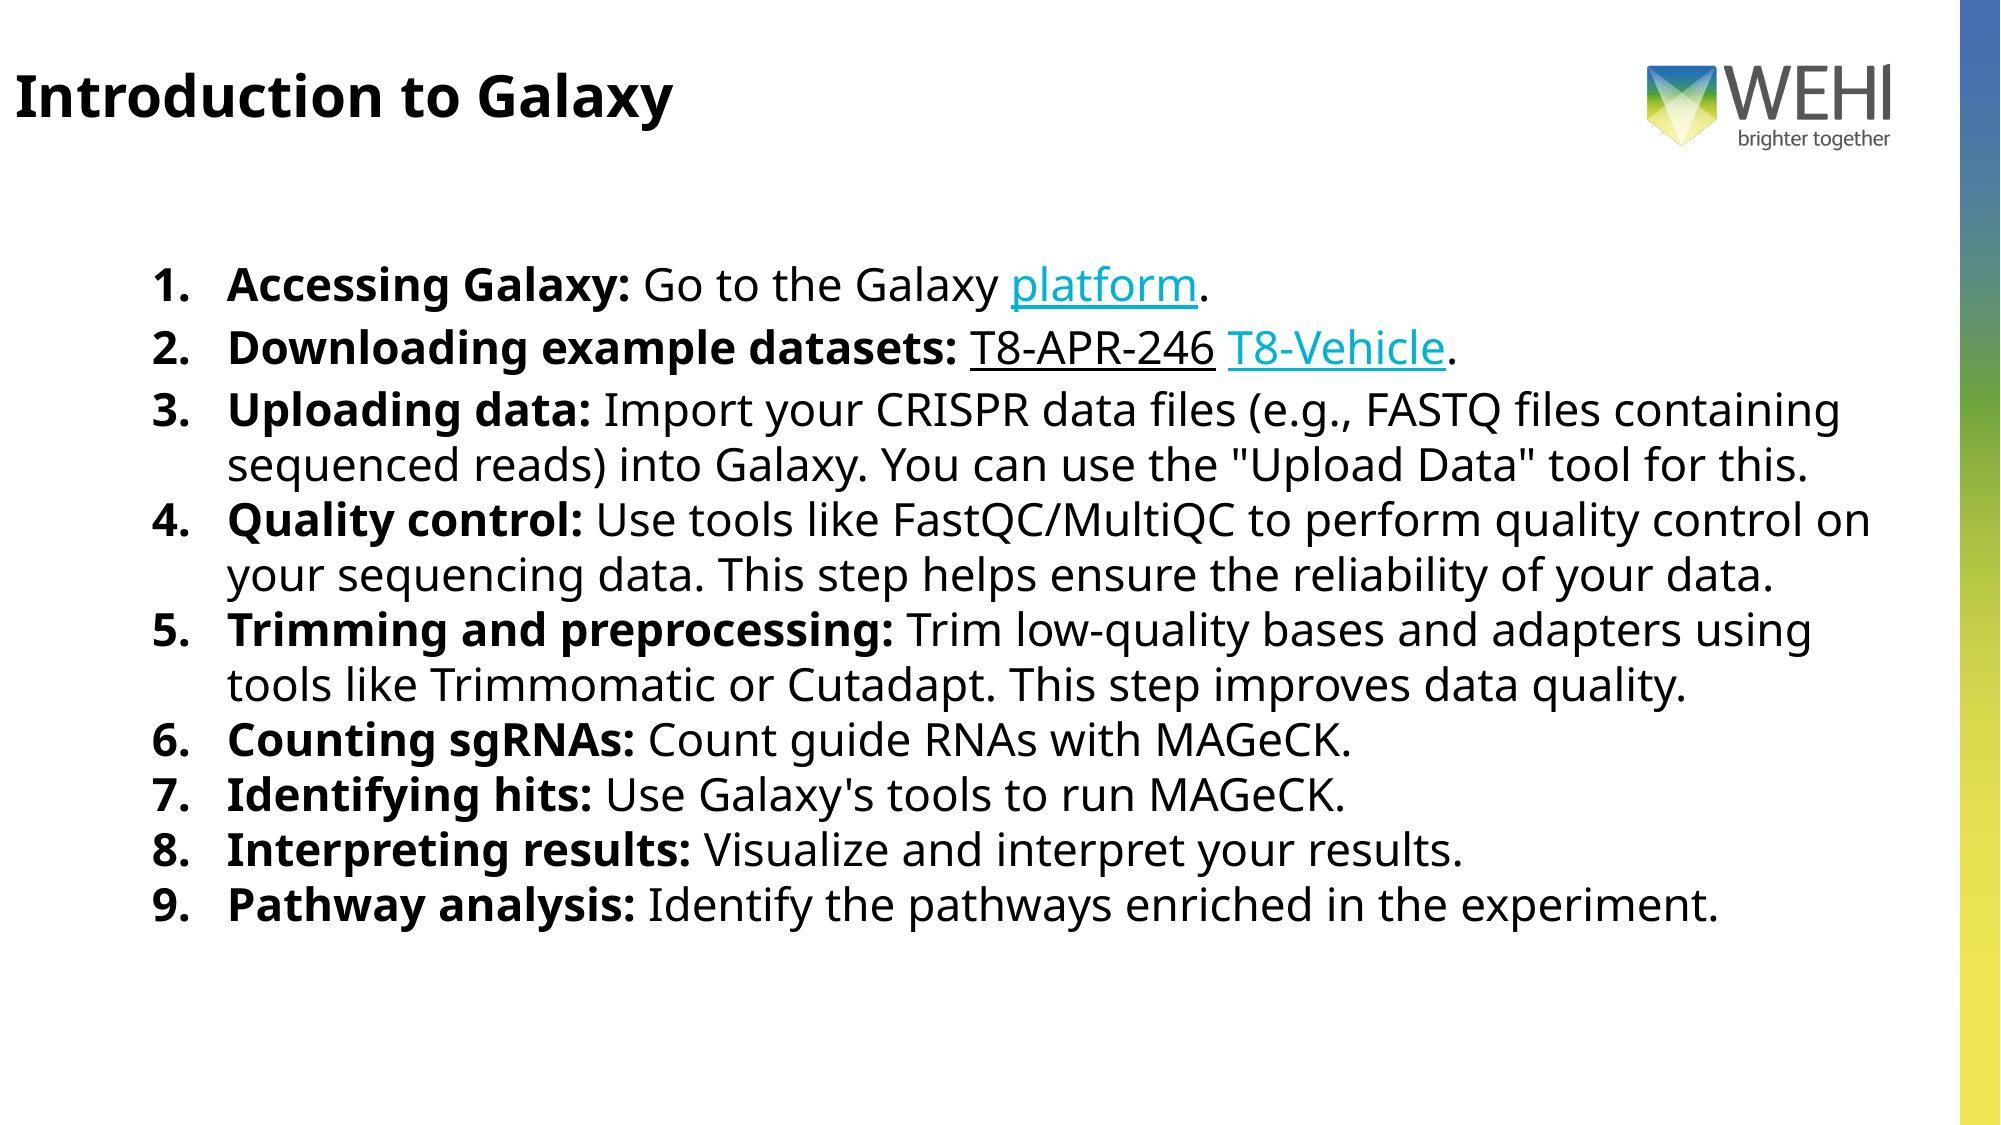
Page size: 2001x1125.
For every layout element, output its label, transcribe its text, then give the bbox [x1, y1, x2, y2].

title Introduction to Galaxy [0, 0, 1623, 188]
picture [1960, 0, 2000, 1125]
picture [1641, 61, 1896, 153]
list Accessing Galaxy: Go to the Galaxy platform. Downloading example datasets: T8-APR-246 T8-Vehicle. Uploading data: Import your CRISPR data files (e.g., FASTQ files containing sequenced reads) into Galaxy. You can use the "Upload Data" tool for this. Quality control: Use tools like FastQC/MultiQC to perform quality control on your sequencing data. This step helps ensure the reliability of your data. Trimming and preprocessing: Trim low-quality bases and adapters using tools like Trimmomatic or Cutadapt. This step improves data quality. Counting sgRNAs: Count guide RNAs with MAGeCK. Identifying hits: Use Galaxy's tools to run MAGeCK. Interpreting results: Visualize and interpret your results. Pathway analysis: Identify the pathways enriched in the experiment. [136, 248, 1908, 947]
